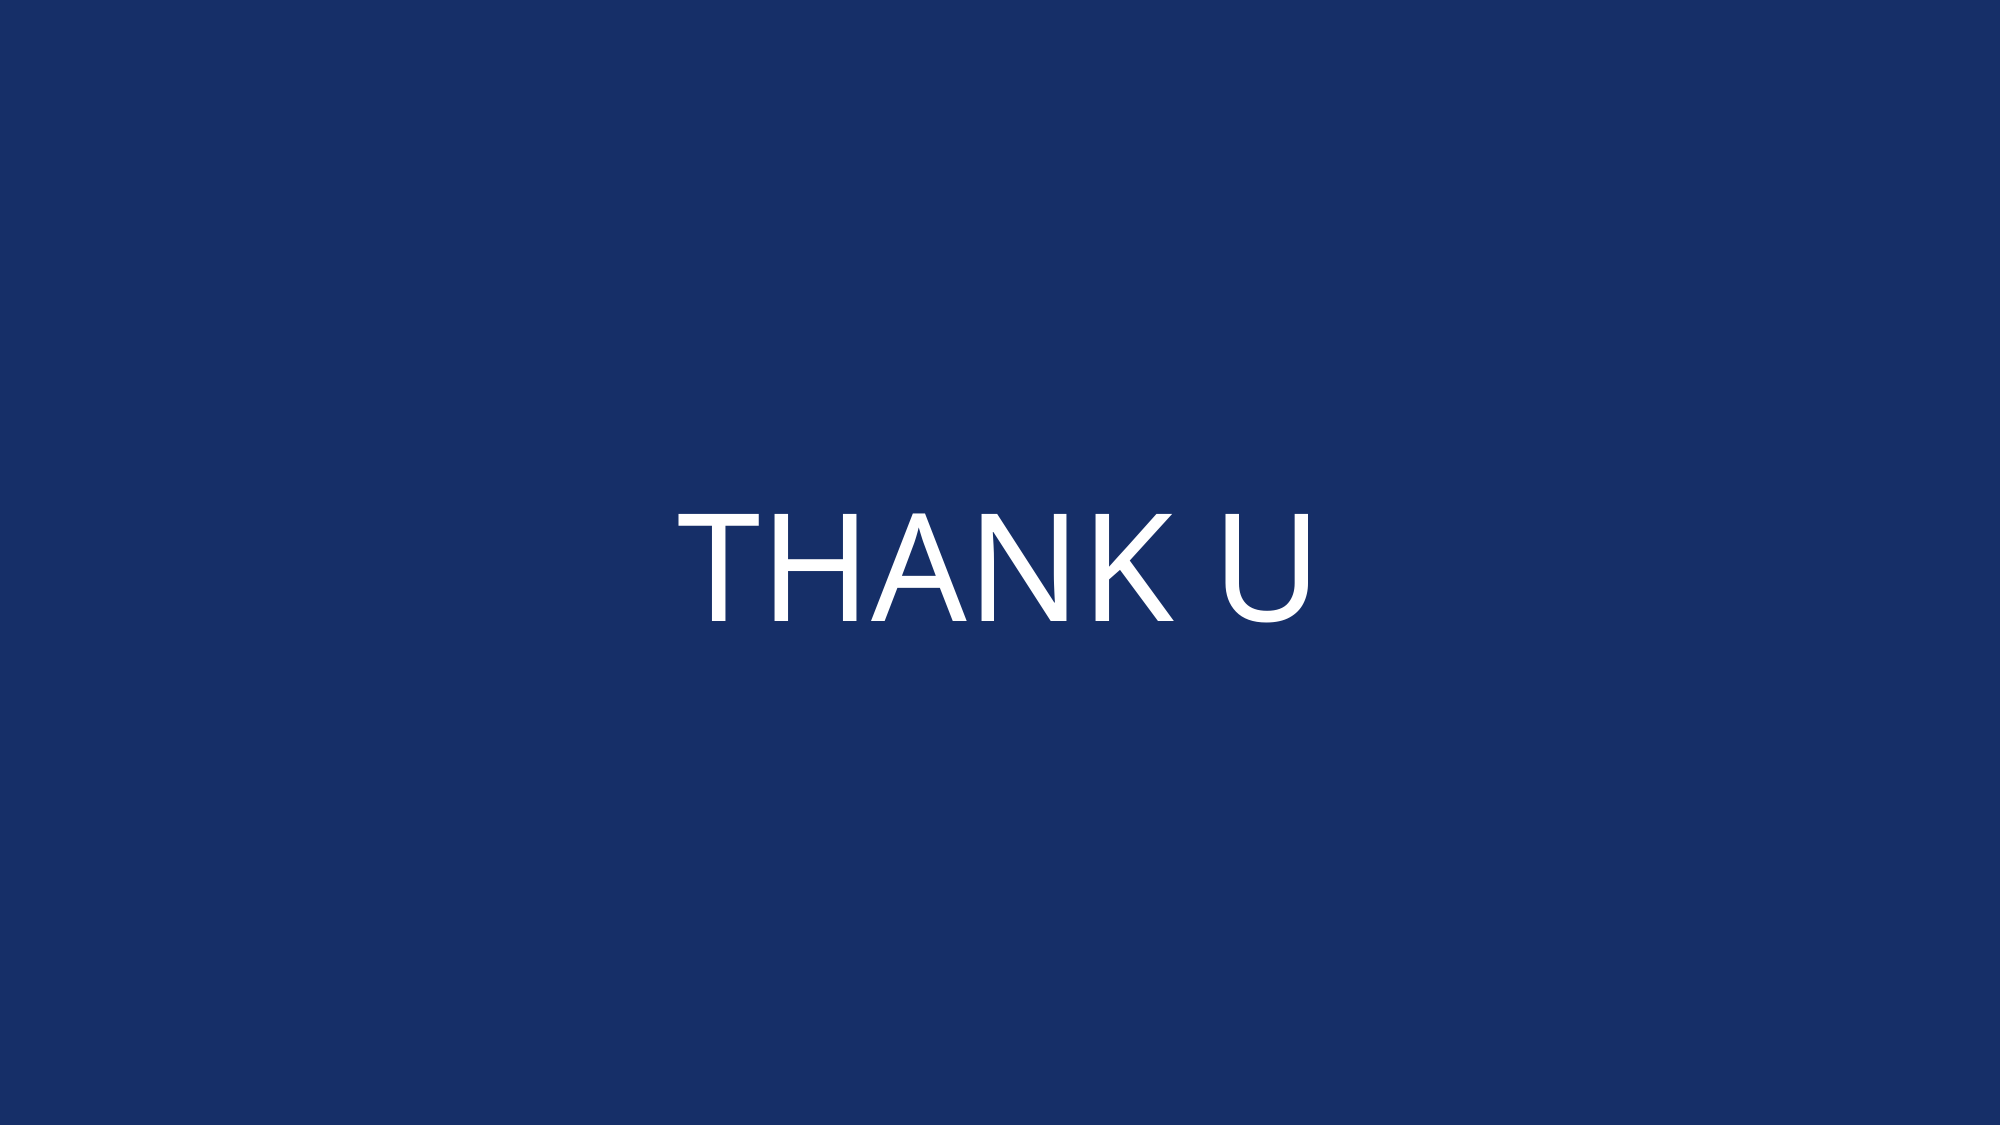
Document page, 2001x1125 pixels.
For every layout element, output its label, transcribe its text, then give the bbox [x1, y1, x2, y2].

text_box THANK U [637, 463, 1363, 659]
